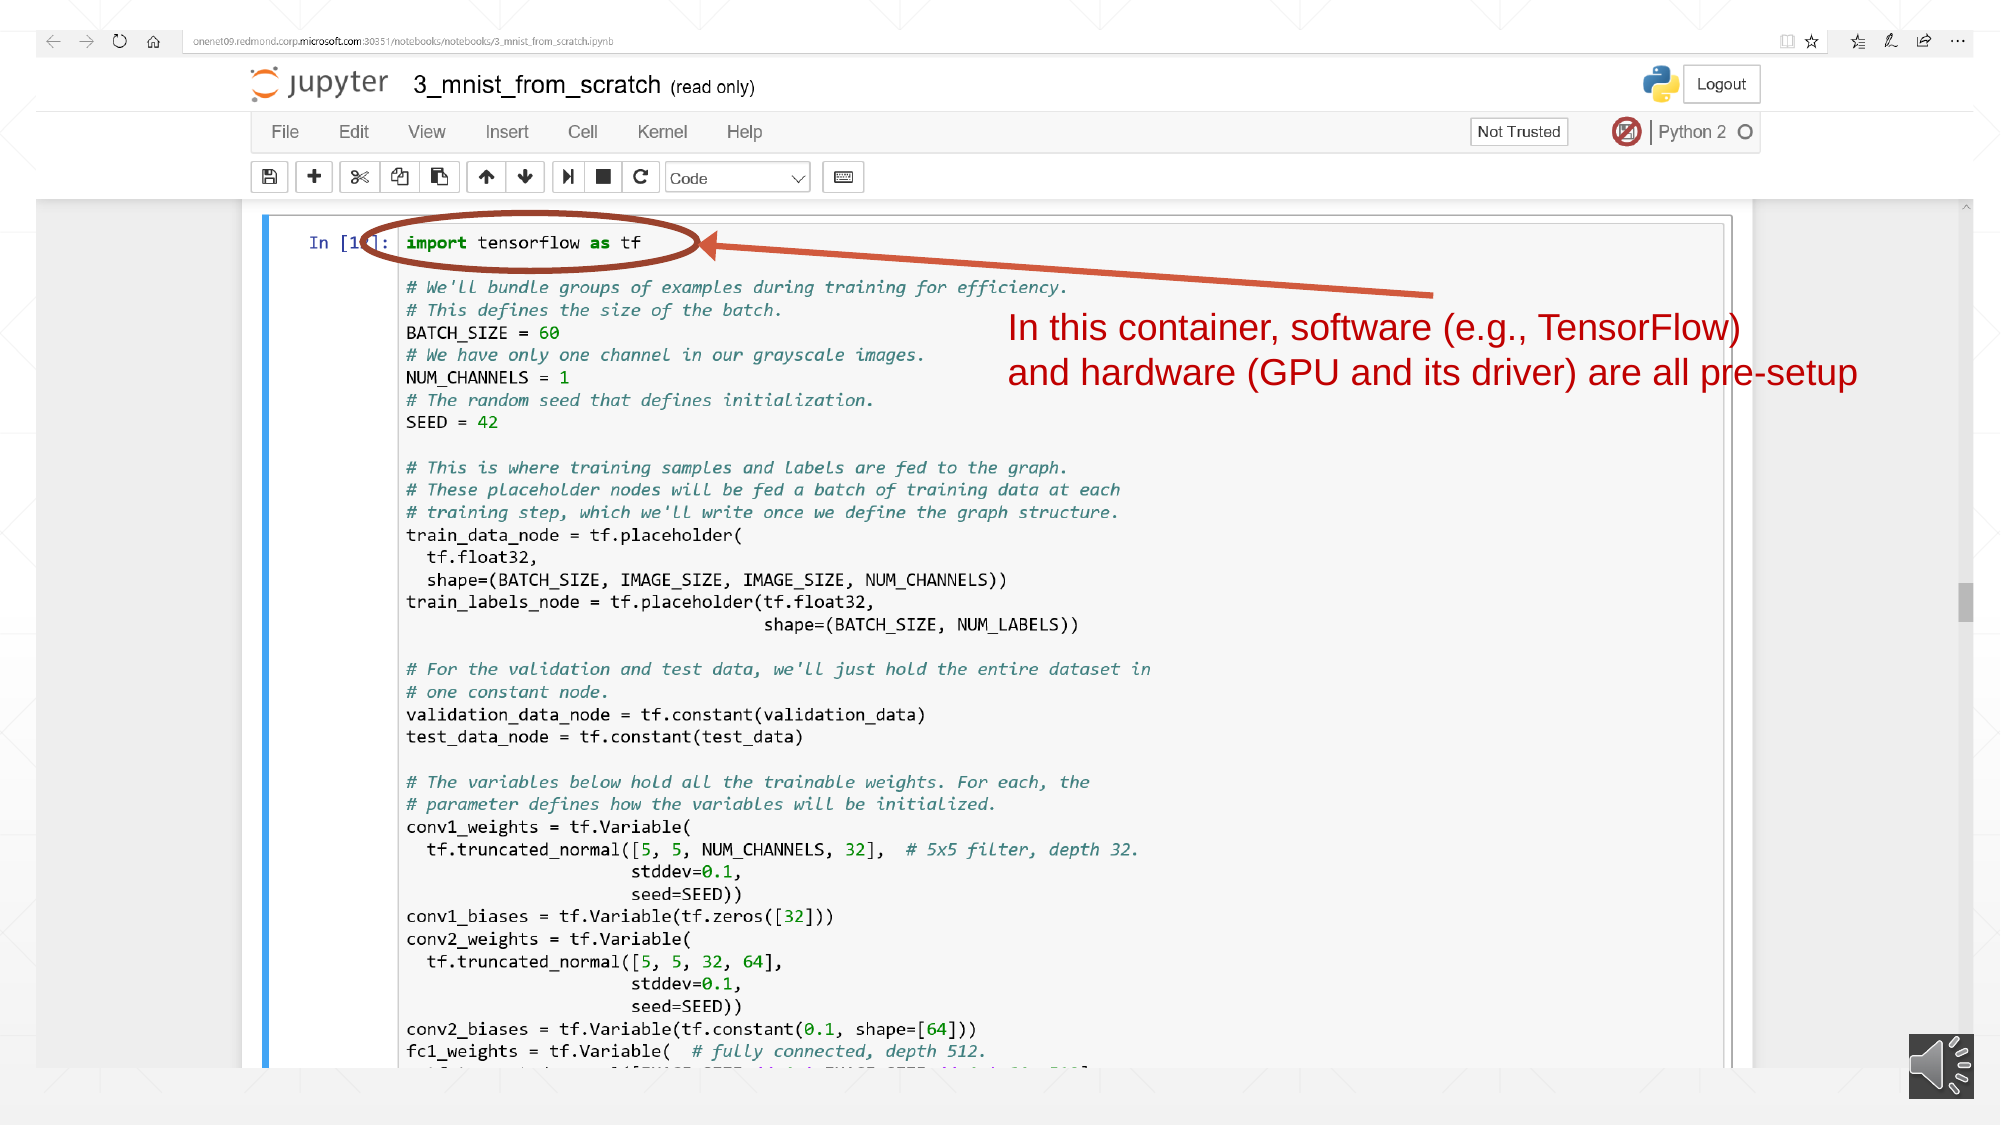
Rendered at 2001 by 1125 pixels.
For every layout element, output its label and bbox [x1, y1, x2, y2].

text_box [362, 212, 1879, 402]
picture [36, 30, 1975, 1100]
